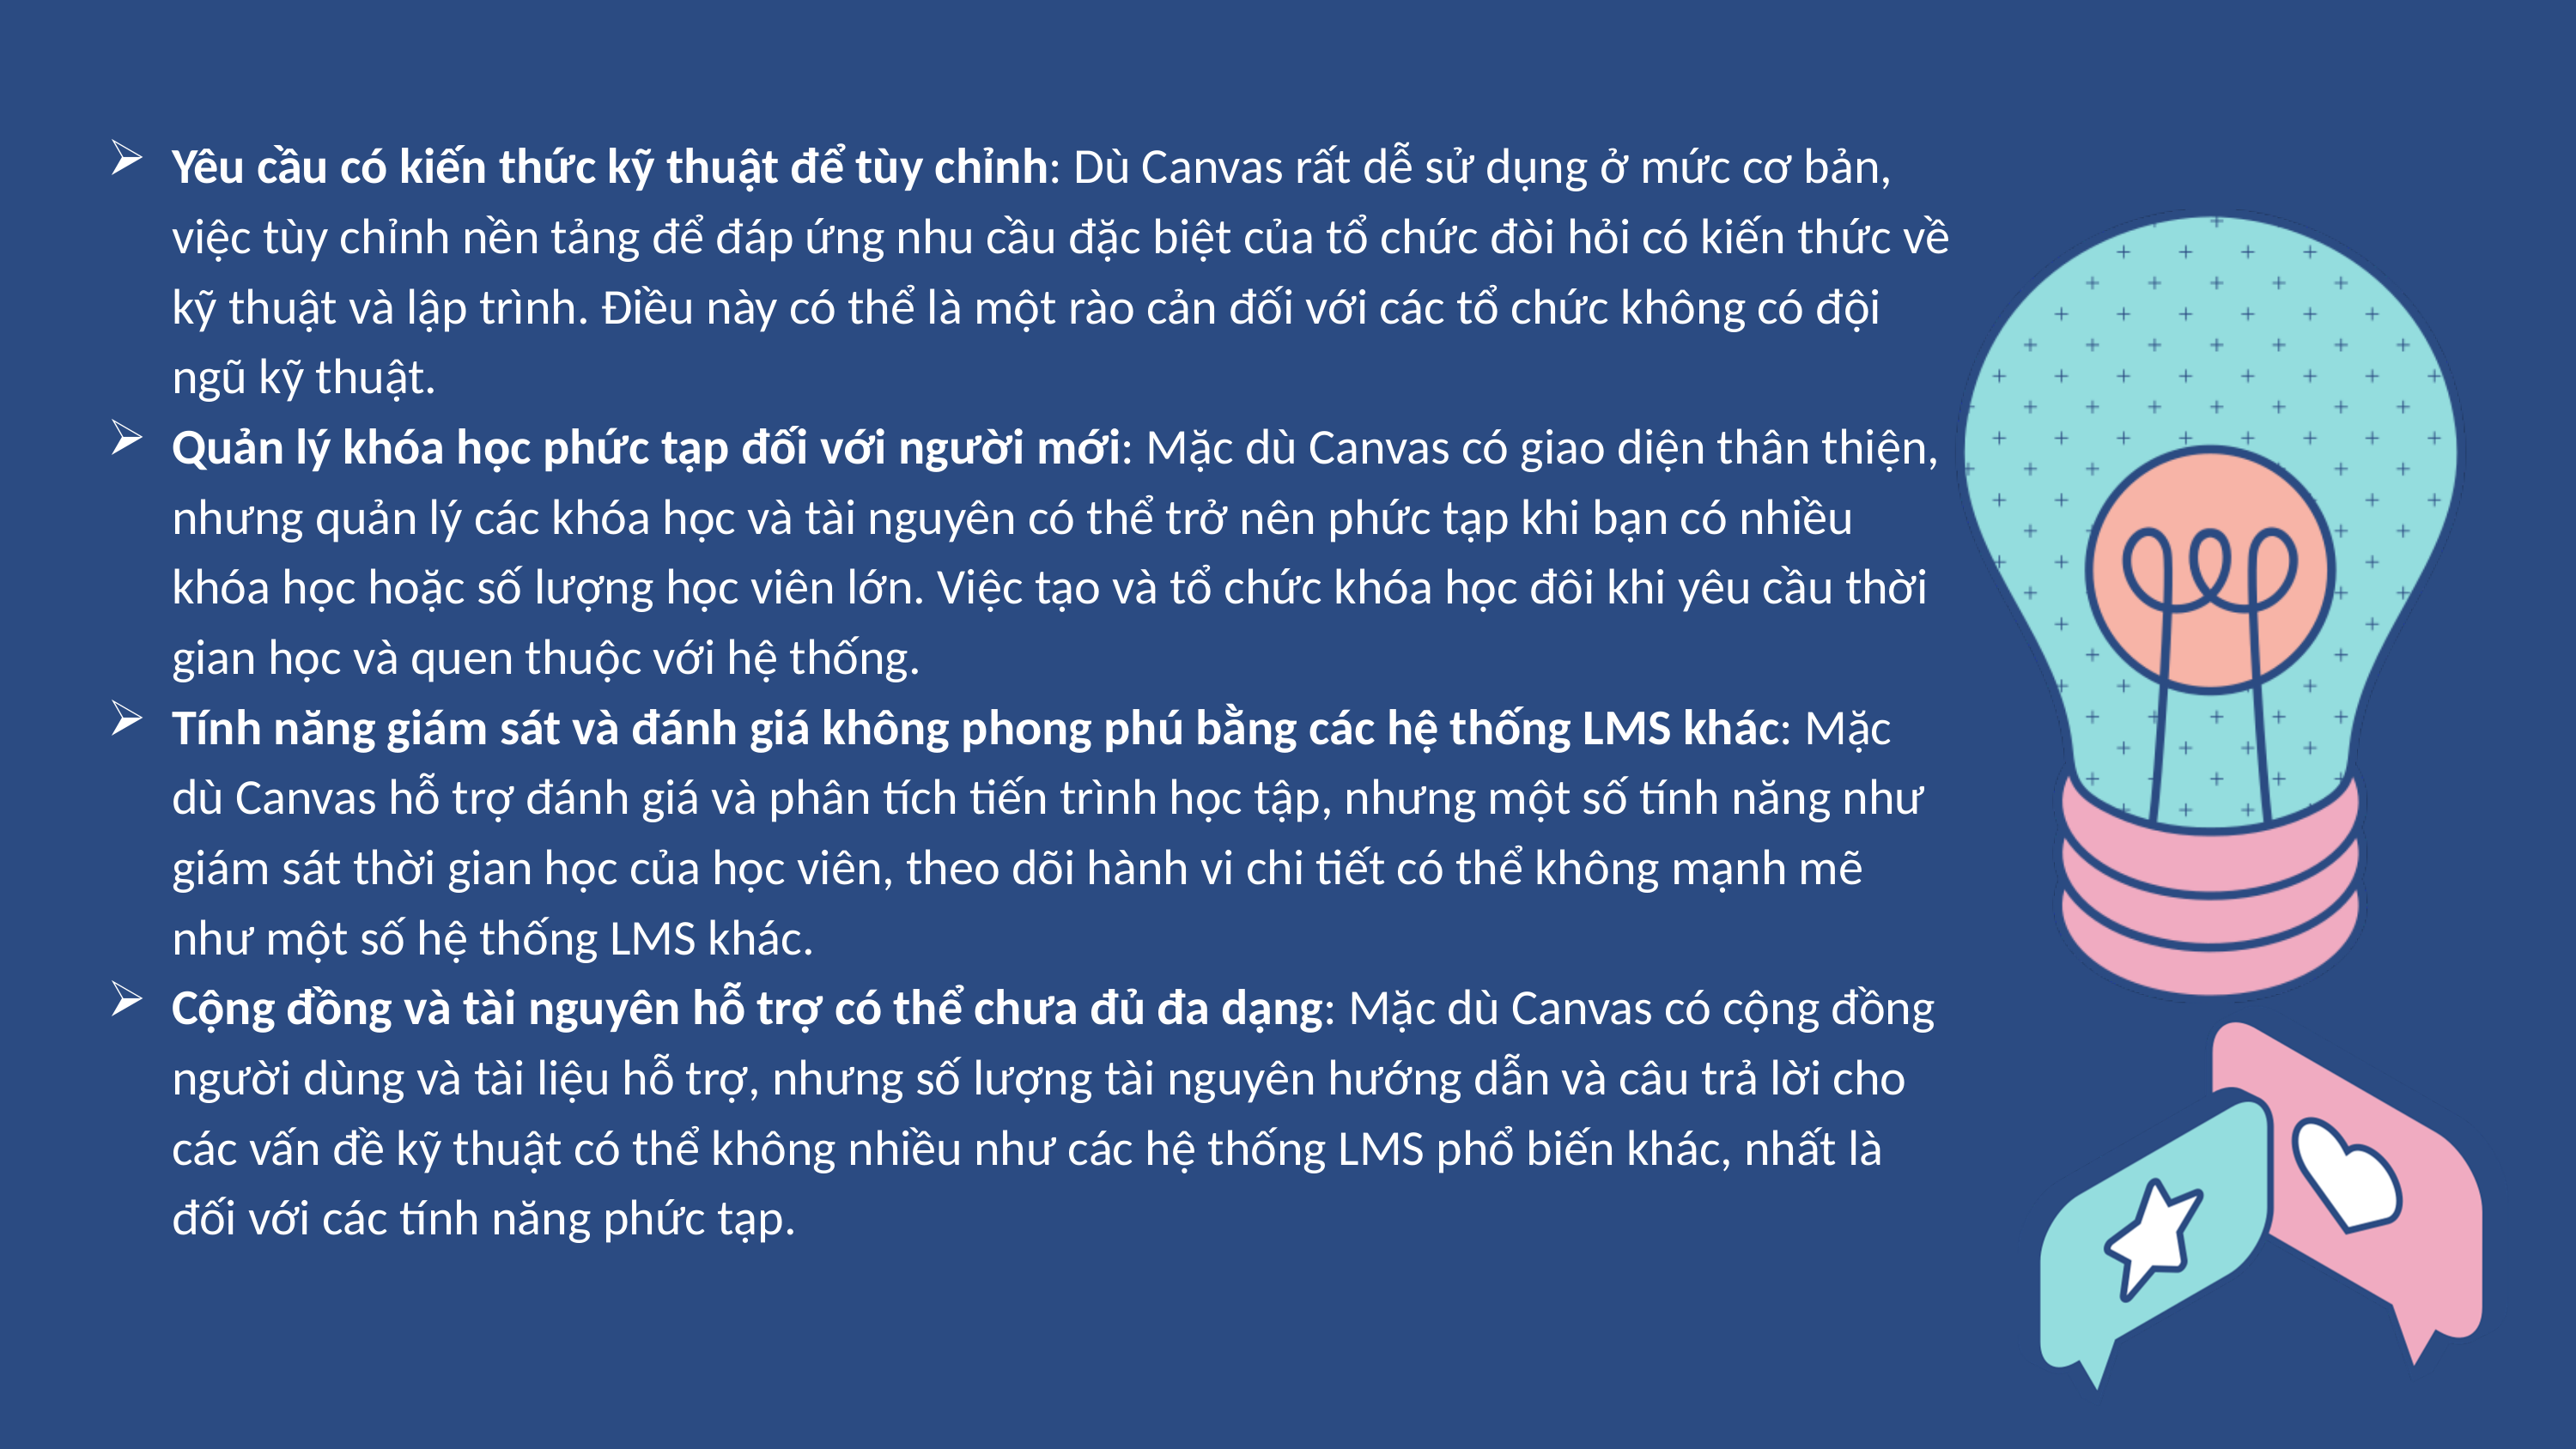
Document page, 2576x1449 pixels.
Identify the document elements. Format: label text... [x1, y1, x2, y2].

picture [2017, 1003, 2510, 1407]
text_box [1953, 209, 2470, 1004]
text_box Yêu cầu có kiến thức kỹ thuật để tùy chỉnh: Dù Canvas rất dễ sử dụng ở mức cơ bản, việc tùy chỉnh nền tảng để đáp ứng nhu cầu đặc biệt của tổ chức đòi hỏi có kiến thức về kỹ thuật và lập trình. Điều này có thể là một rào cản đối với các tổ chức không có đội ngũ kỹ thuật. Quản lý khóa học phức tạp đối với người mới: Mặc dù Canvas có giao diện thân thiện, nhưng quản lý các khóa học và tài nguyên có thể trở nên phức tạp khi bạn có nhiều khóa học hoặc số lượng học viên lớn. Việc tạo và tổ chức khóa học đôi khi yêu cầu thời gian học và quen thuộc với hệ thống. Tính năng giám sát và đánh giá không phong phú bằng các hệ thống LMS khác: Mặc dù Canvas hỗ trợ đánh giá và phân tích tiến trình học tập, nhưng một số tính năng như giám sát thời gian học của học viên, theo dõi hành vi chi tiết có thể không mạnh mẽ như một số hệ thống LMS khác. Cộng đồng và tài nguyên hỗ trợ có thể chưa đủ đa dạng: Mặc dù Canvas có cộng đồng người dùng và tài liệu hỗ trợ, nhưng số lượng tài nguyên hướng dẫn và câu trả lời cho các vấn đề kỹ thuật có thể không nhiều như các hệ thống LMS phổ biến khác, nhất là đối với các tính năng phức tạp. [107, 123, 1953, 1246]
